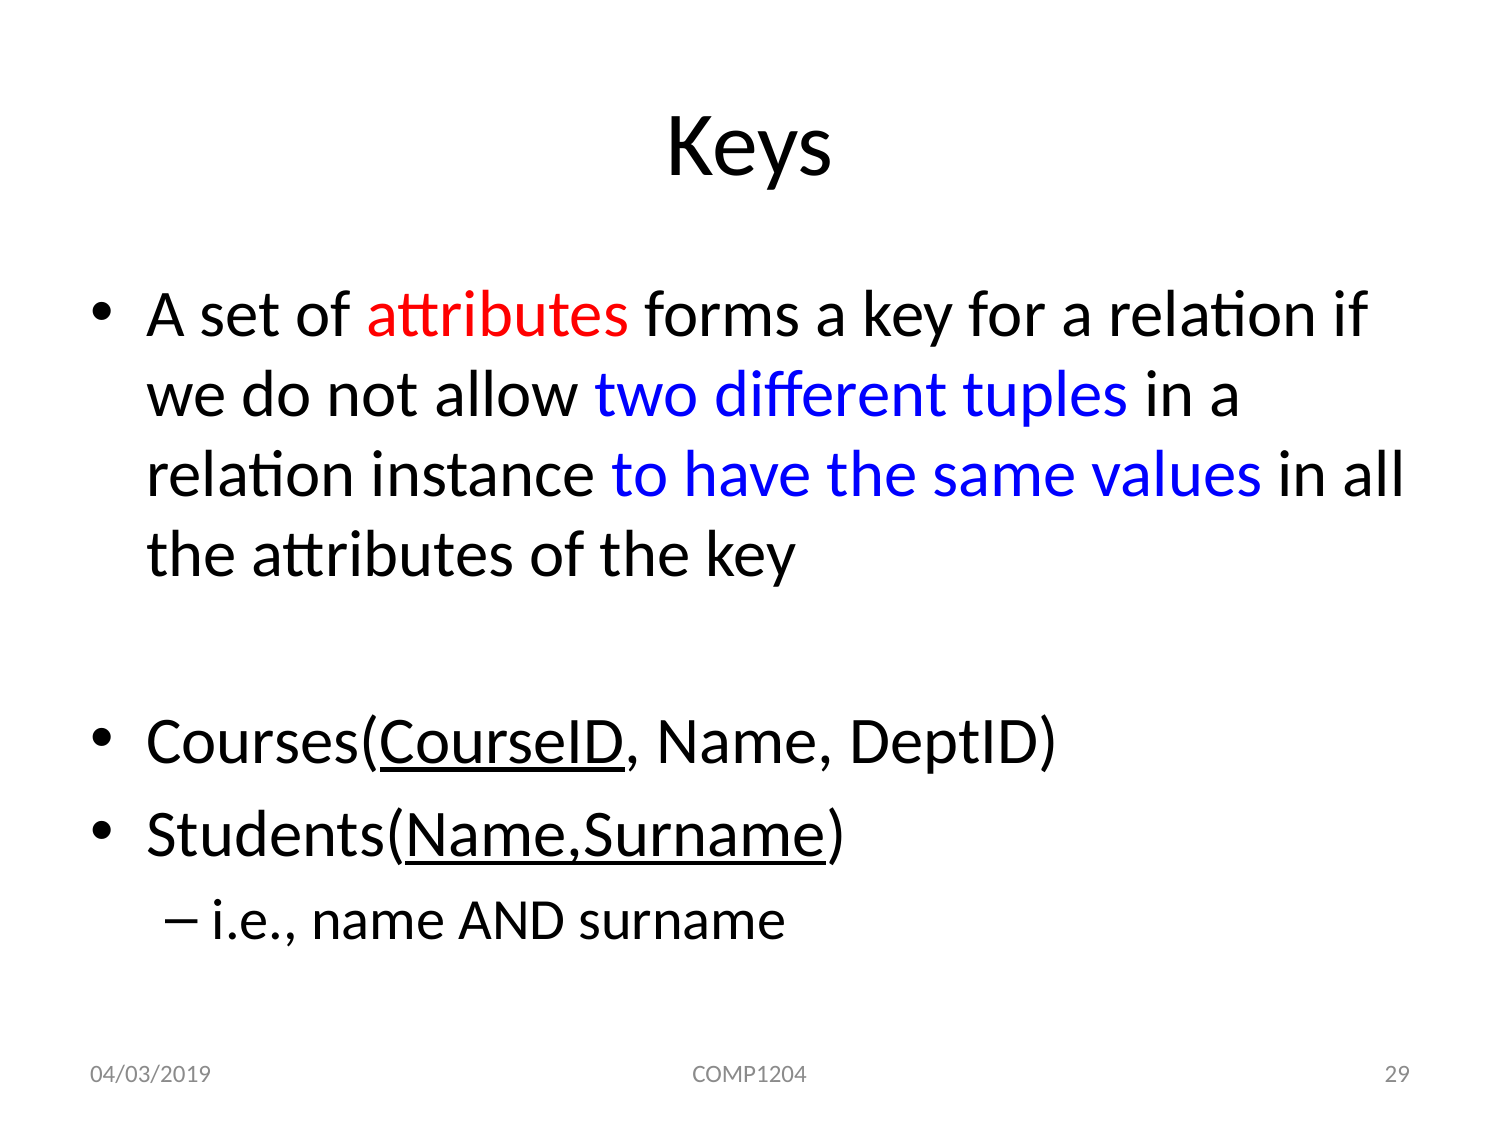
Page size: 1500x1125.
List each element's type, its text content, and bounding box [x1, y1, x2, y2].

list A set of attributes forms a key for a relation if we do not allow two different tuples in a relation instance to have the same values in all the attributes of the key Courses(CourseID, Name, DeptID) Students(Name,Surname) i.e., name AND surname [75, 262, 1425, 1005]
slide_number 29 [1074, 1042, 1425, 1103]
title Keys [75, 45, 1425, 233]
footer COMP1204 [512, 1042, 988, 1103]
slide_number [75, 1042, 425, 1103]
